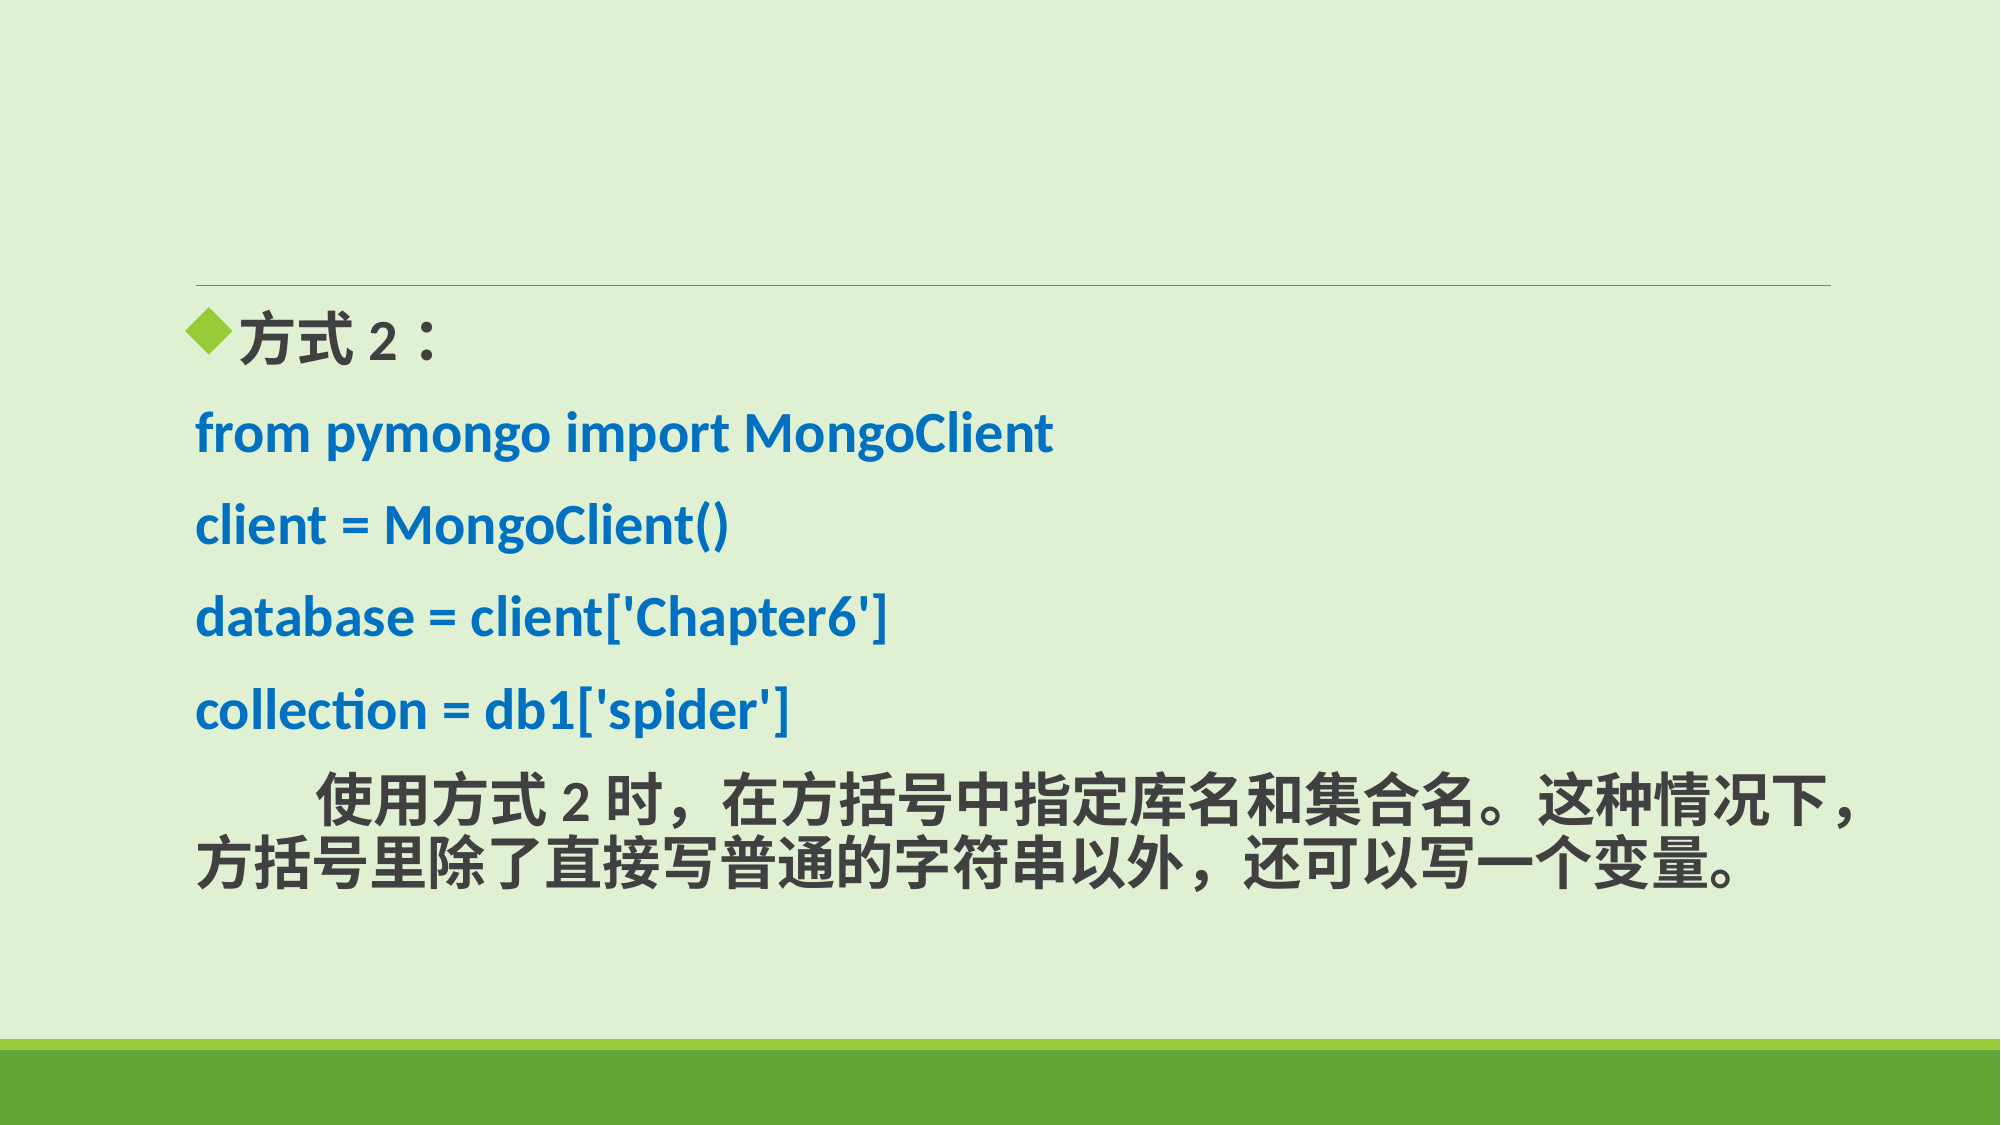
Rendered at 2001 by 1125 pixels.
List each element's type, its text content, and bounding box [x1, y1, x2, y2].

list 方式2： from pymongo import MongoClient client = MongoClient() database = client['Chapter6'] collection = db1['spider'] 使用方式2时，在方括号中指定库名和集合名。这种情况下，方括号里除了直接写普通的字符串以外，还可以写一个变量。 [180, 302, 1830, 963]
